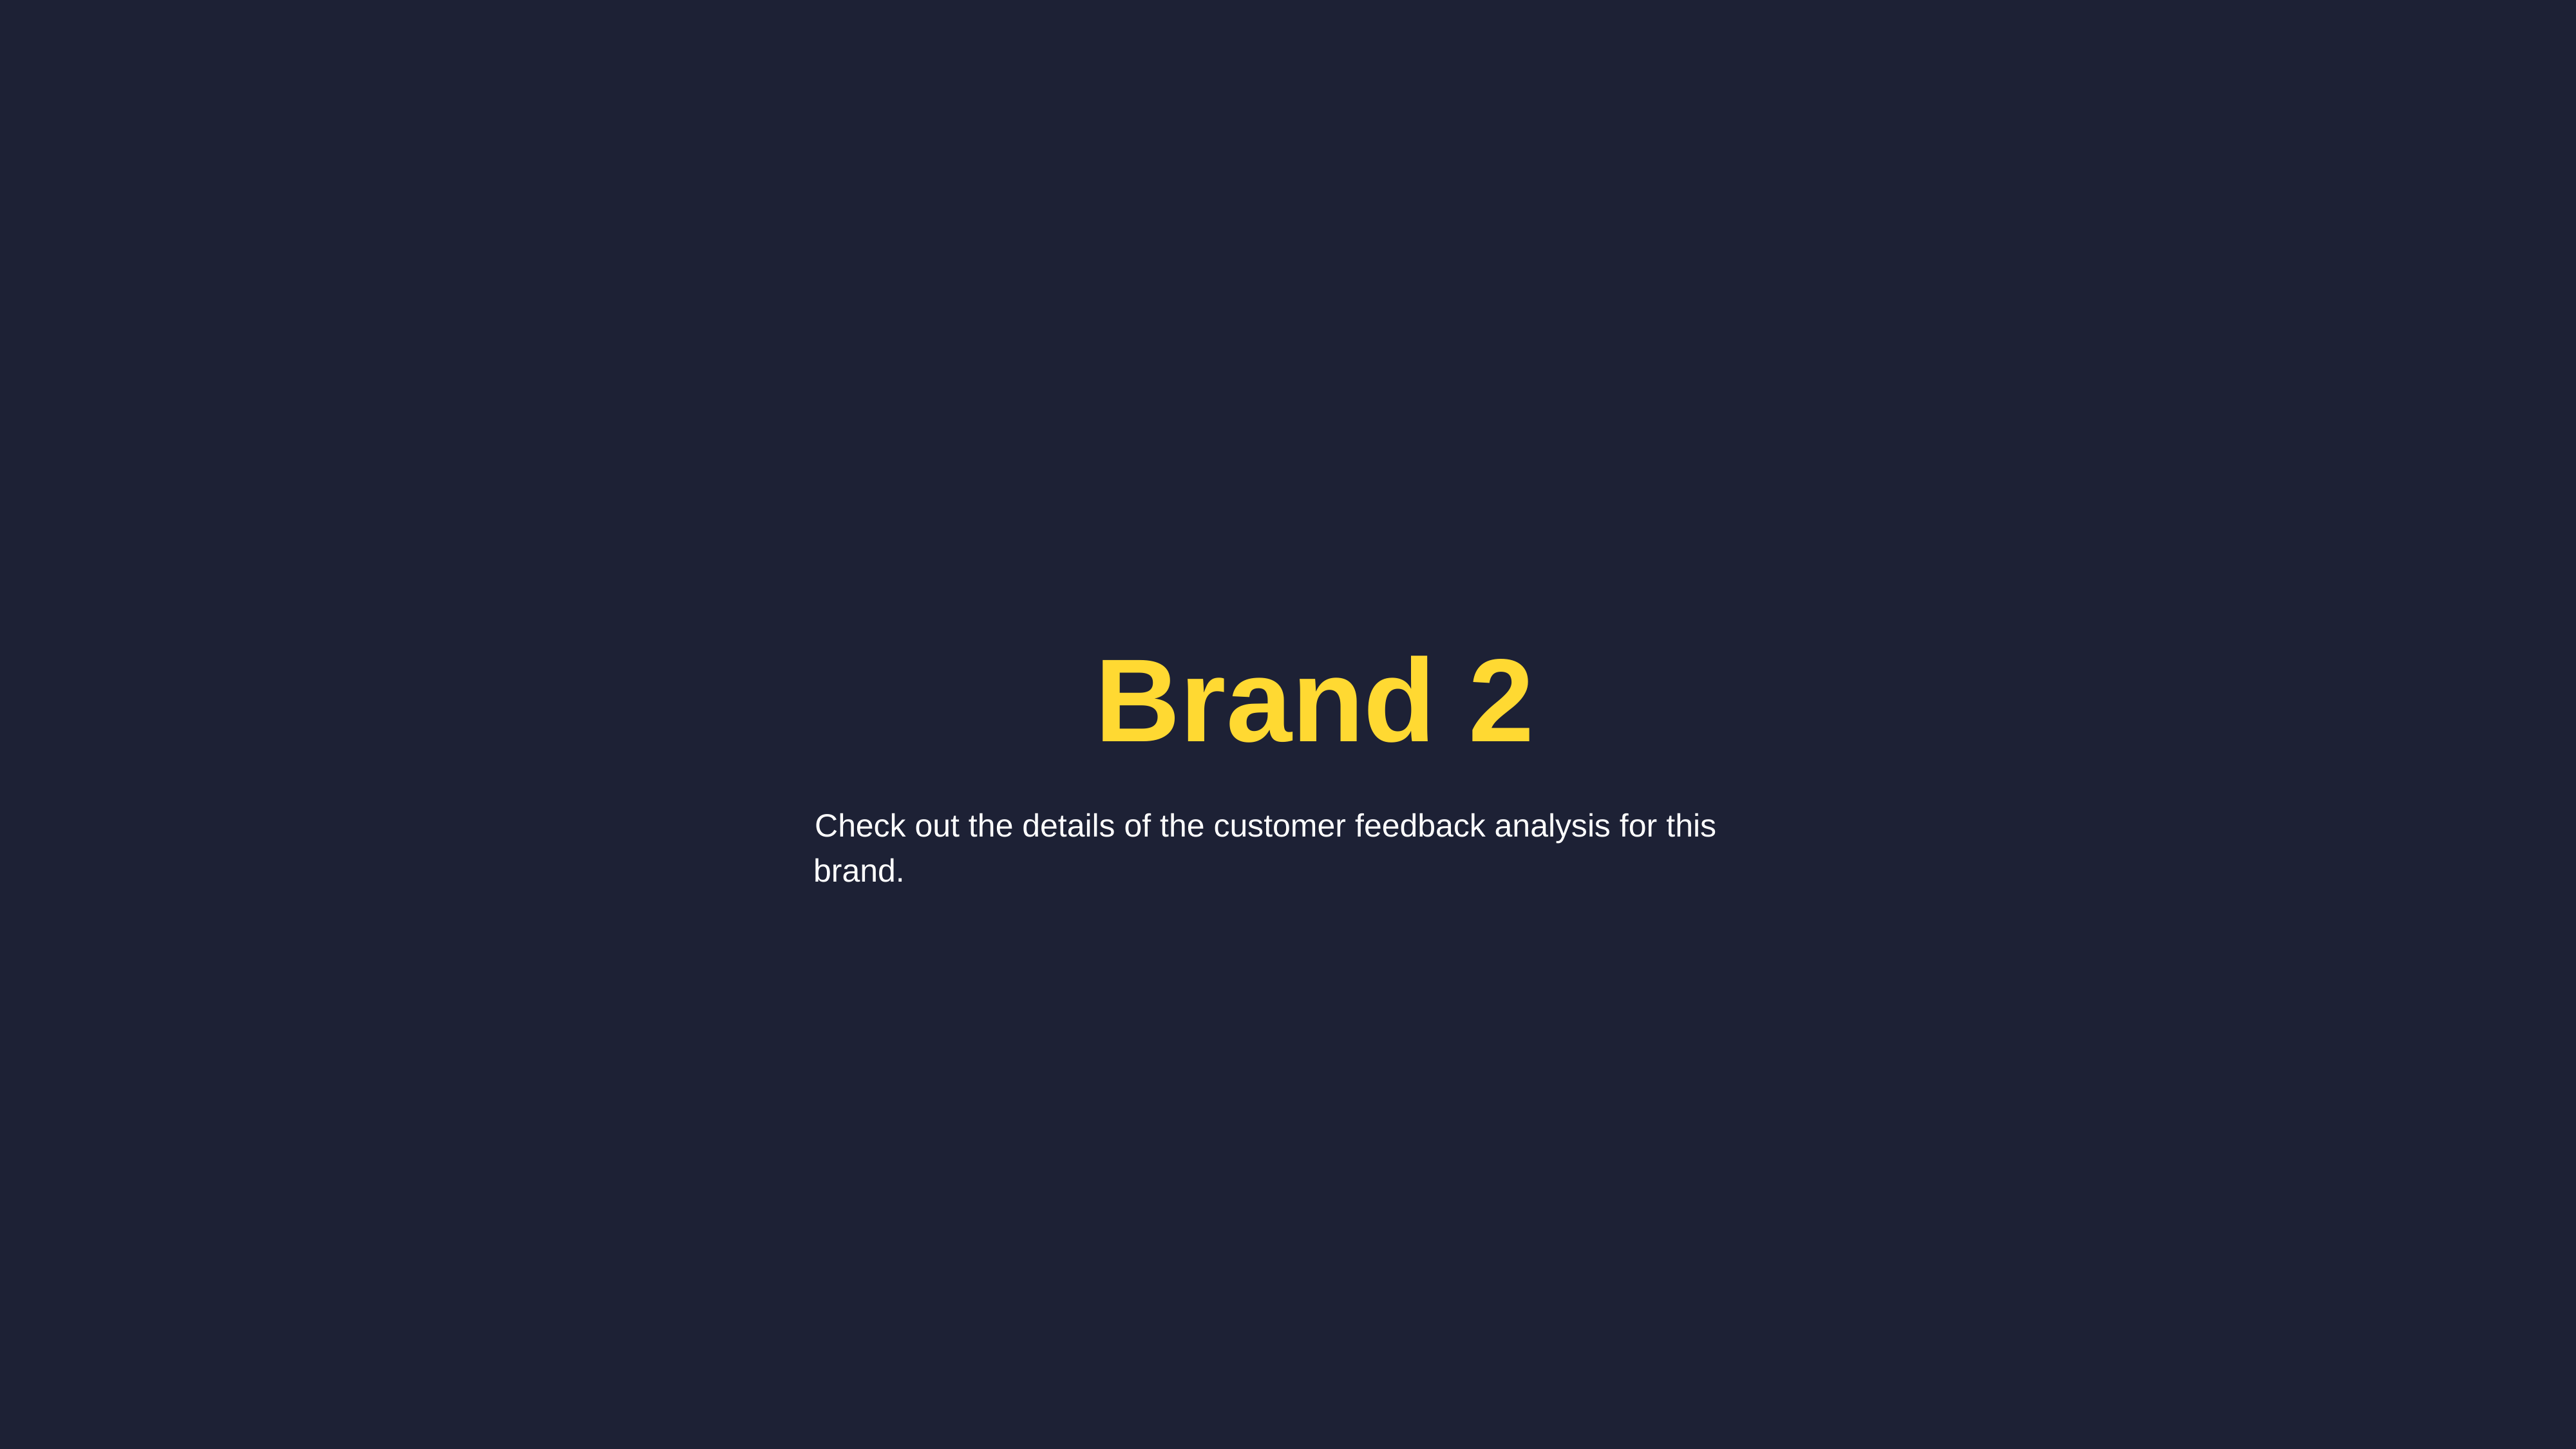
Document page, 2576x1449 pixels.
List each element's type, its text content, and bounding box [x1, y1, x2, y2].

text_box Brand 2 [404, 619, 2226, 770]
text_box [0, 0, 2576, 1449]
text_box Check out the details of the customer feedback analysis for this brand. [808, 815, 1823, 871]
